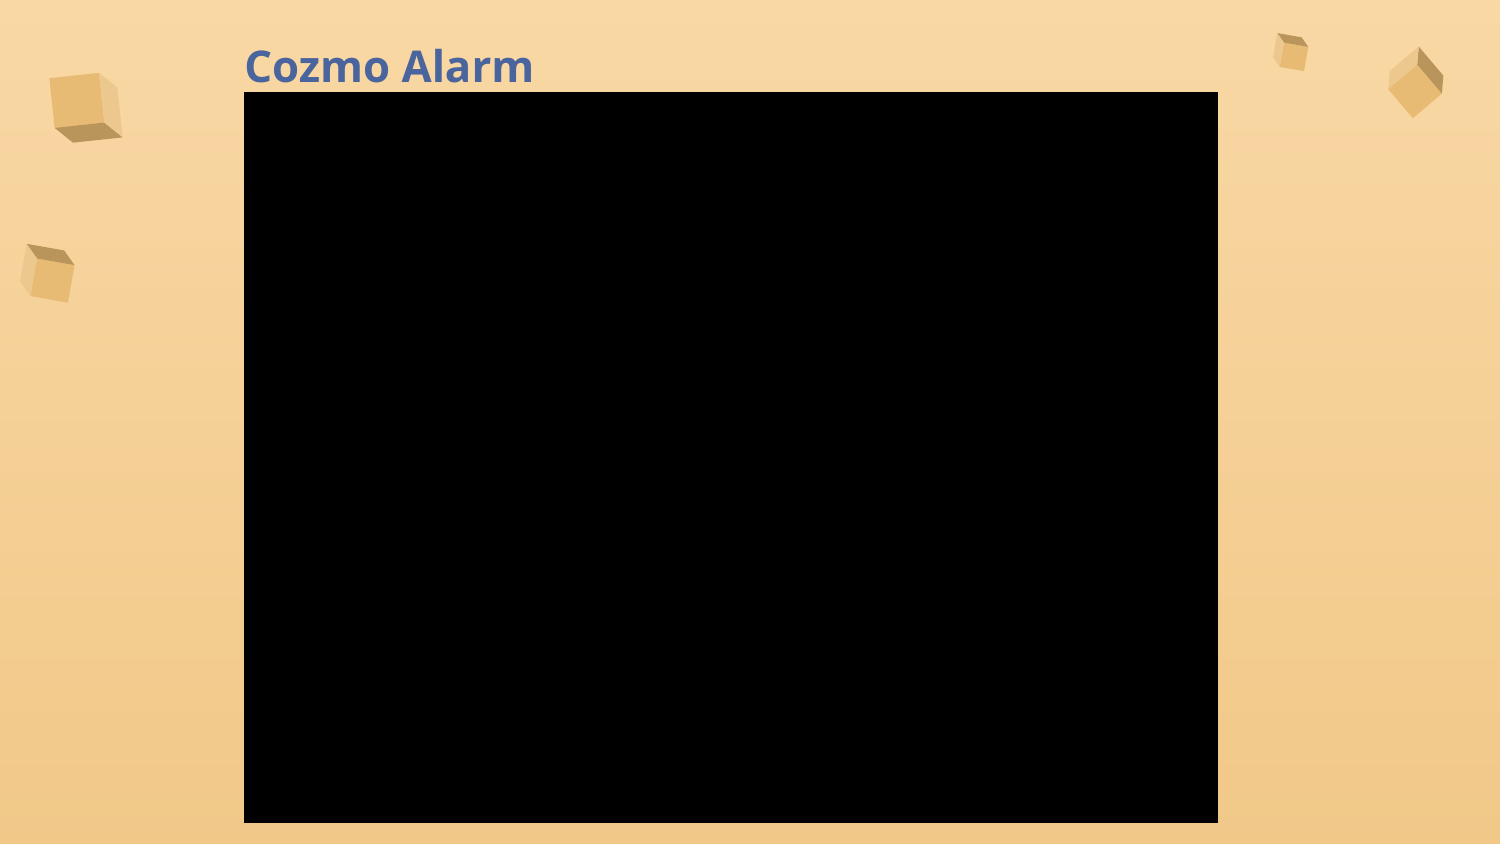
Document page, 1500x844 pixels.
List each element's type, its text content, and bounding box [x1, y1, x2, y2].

picture [243, 92, 1218, 823]
text_box Cozmo Alarm [229, 23, 876, 111]
